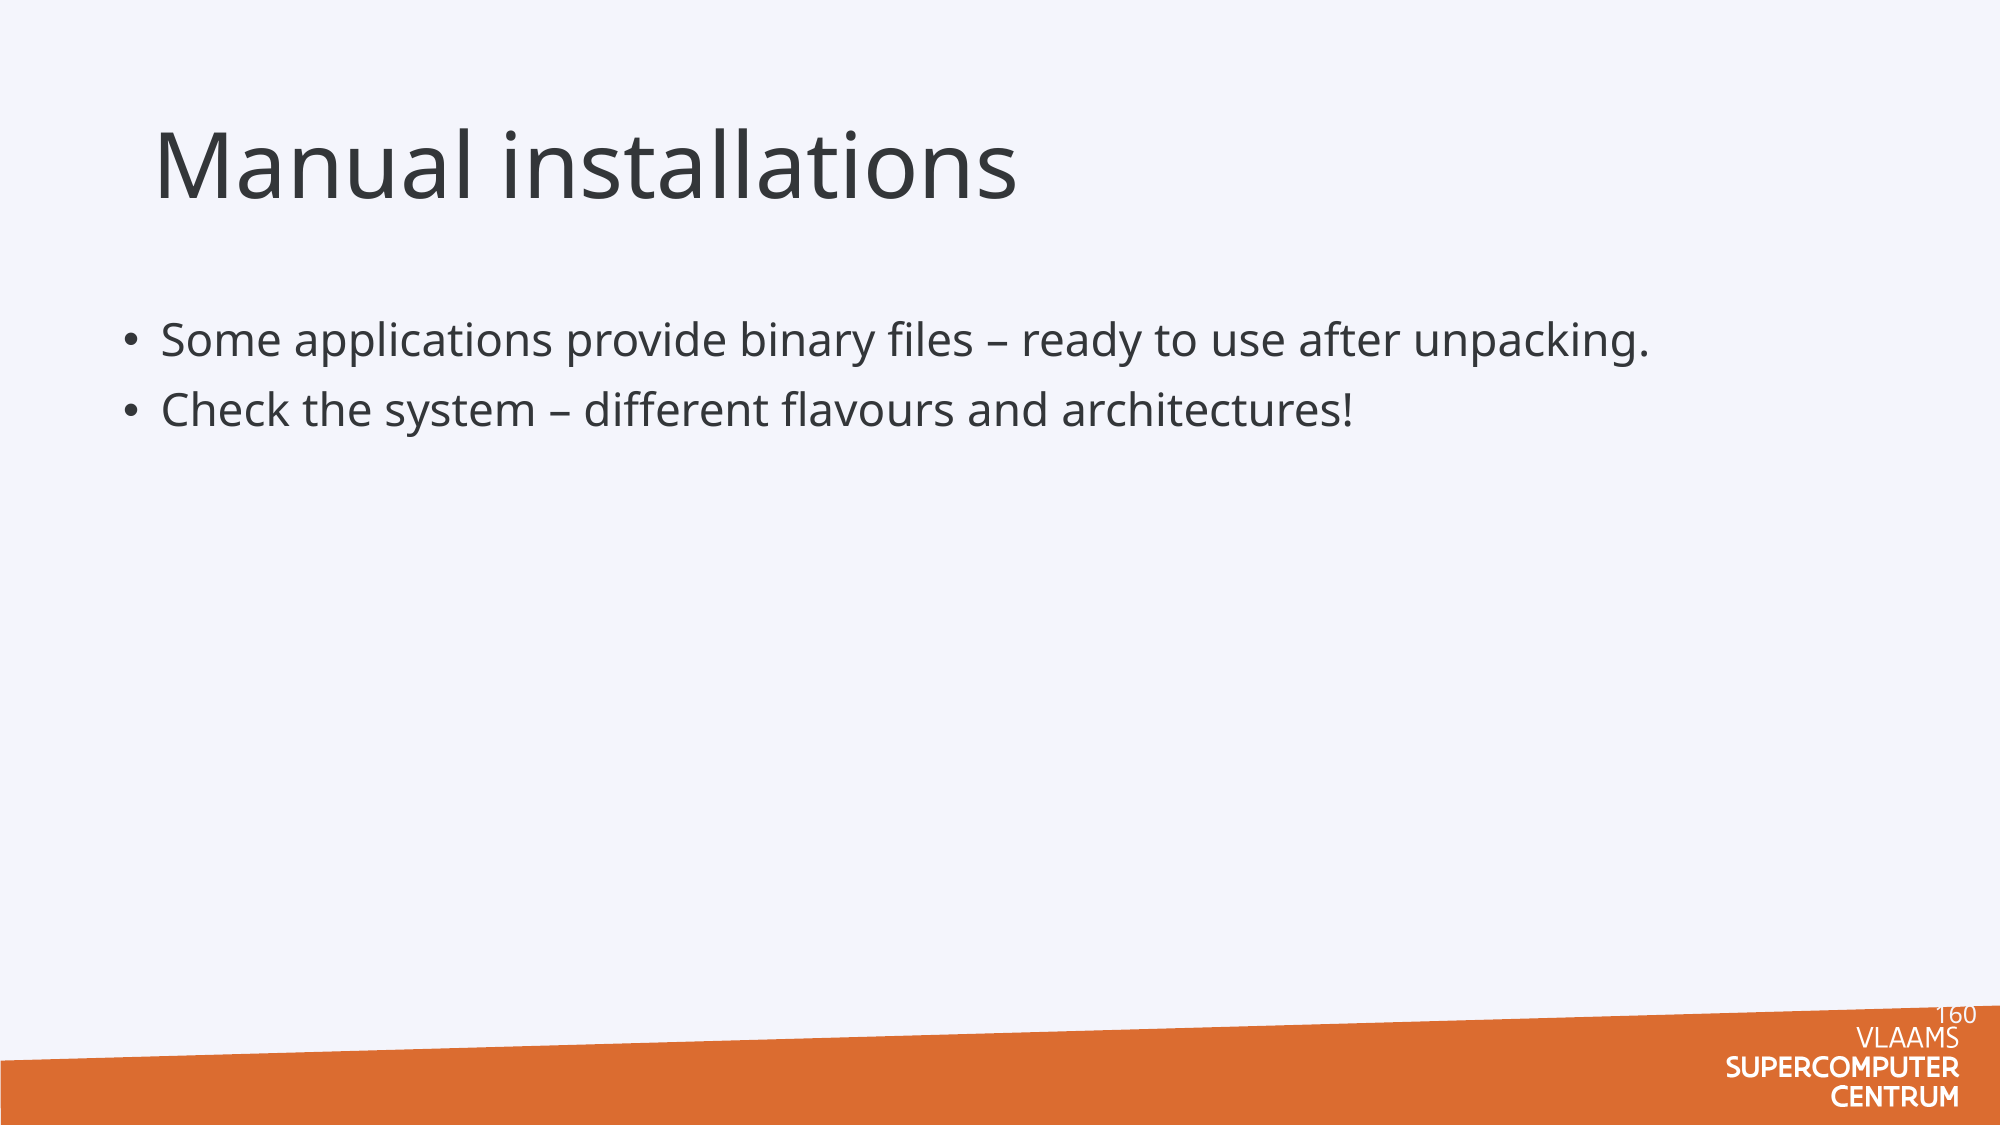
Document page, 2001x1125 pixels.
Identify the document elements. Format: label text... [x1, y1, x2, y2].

title Manual installations [137, 59, 1863, 278]
list Some applications provide binary files – ready to use after unpacking. Check the system – different flavours and architectures! [123, 317, 1863, 600]
slide_number 160 [1787, 992, 1993, 1040]
picture [1725, 1021, 1960, 1117]
